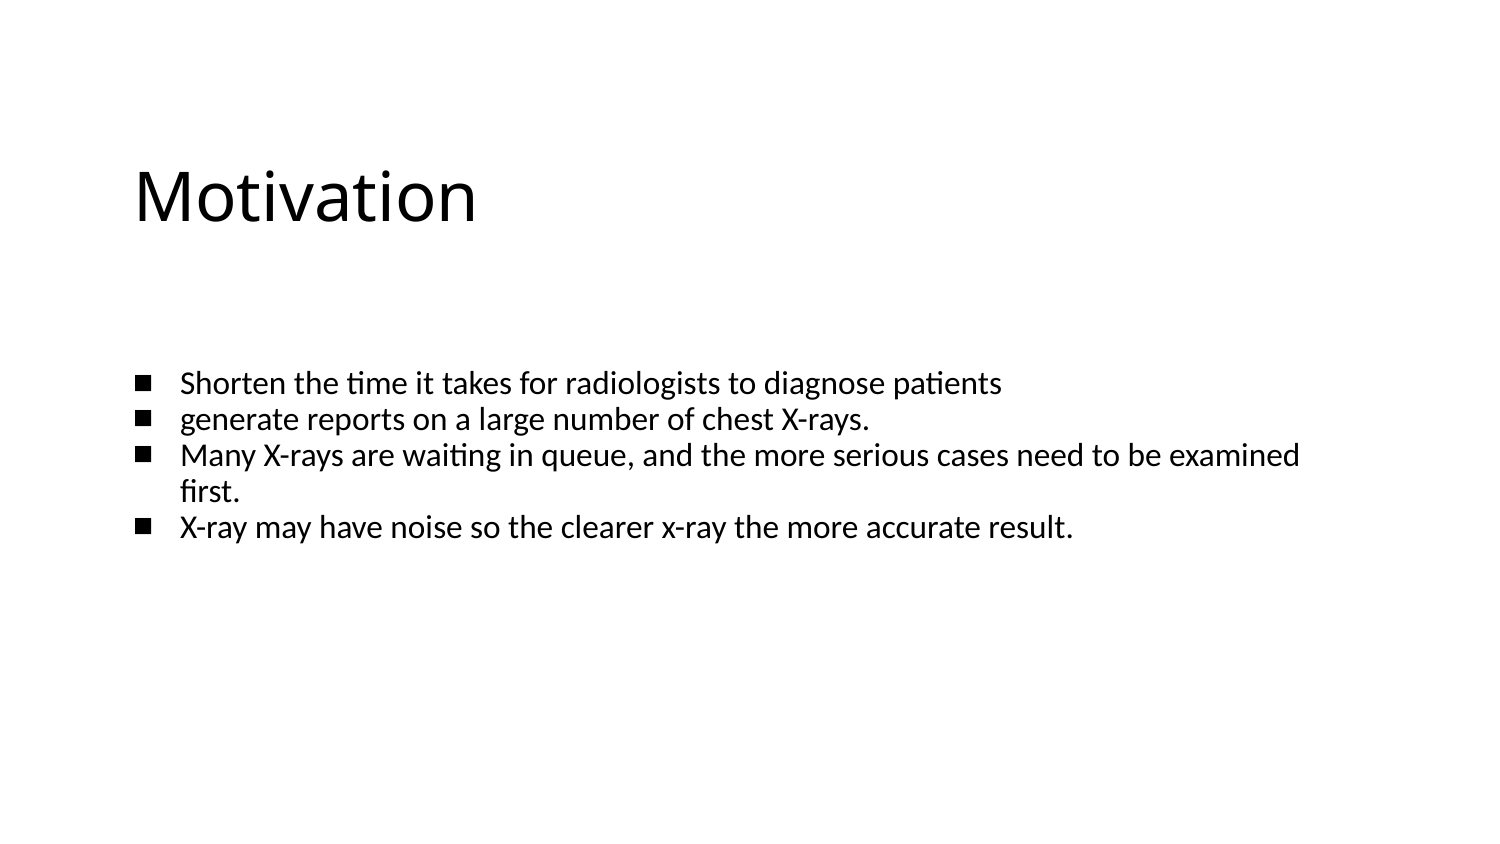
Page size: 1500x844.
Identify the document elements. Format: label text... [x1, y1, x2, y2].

list Shorten the time it takes for radiologists to diagnose patients generate reports on a large number of chest X-rays. Many X-rays are waiting in queue, and the more serious cases need to be examined first. X-ray may have noise so the clearer x-ray the more accurate result. [118, 350, 1356, 596]
title Motivation [118, 147, 750, 326]
